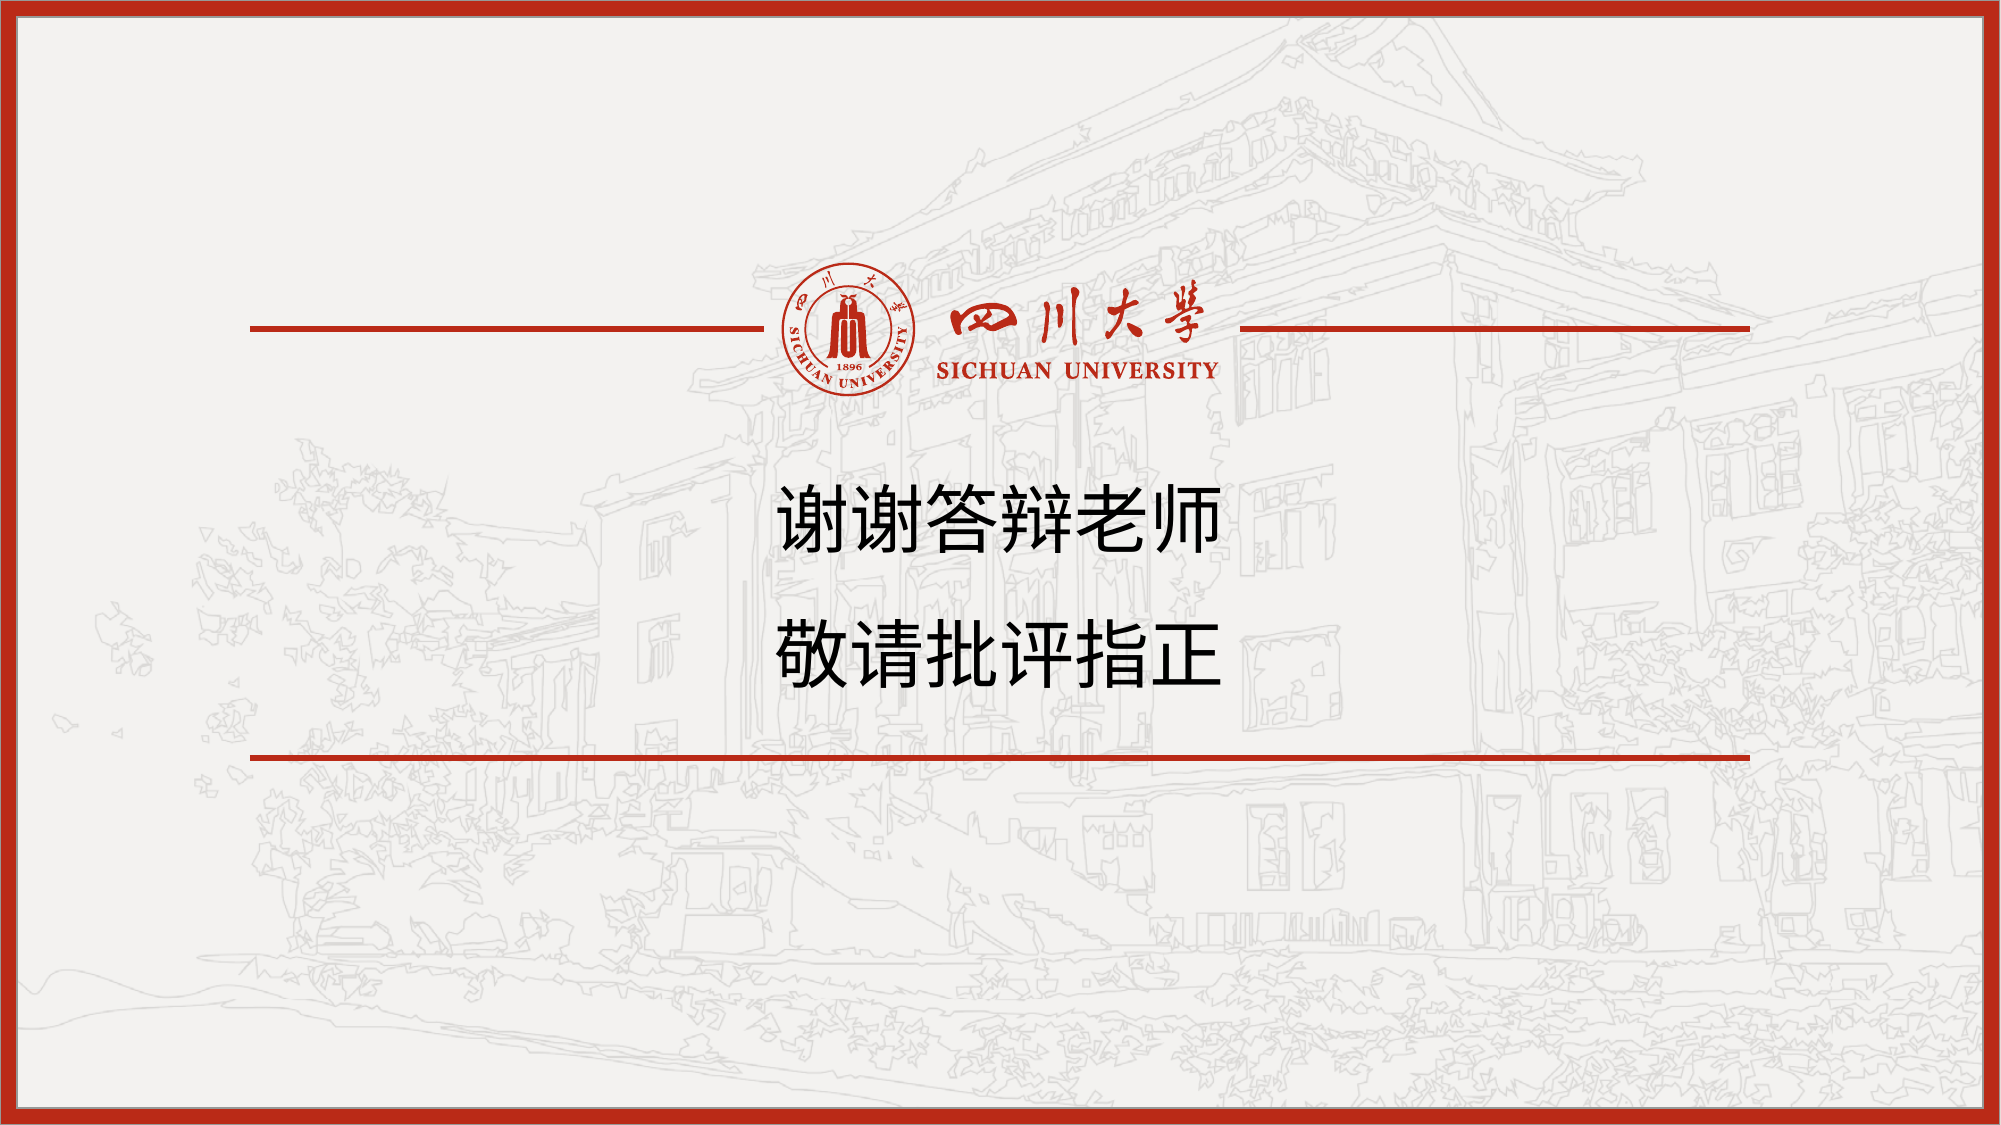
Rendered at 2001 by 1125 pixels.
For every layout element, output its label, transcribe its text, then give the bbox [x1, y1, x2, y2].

title 谢谢答辩老师 敬请批评指正 [249, 366, 1750, 759]
